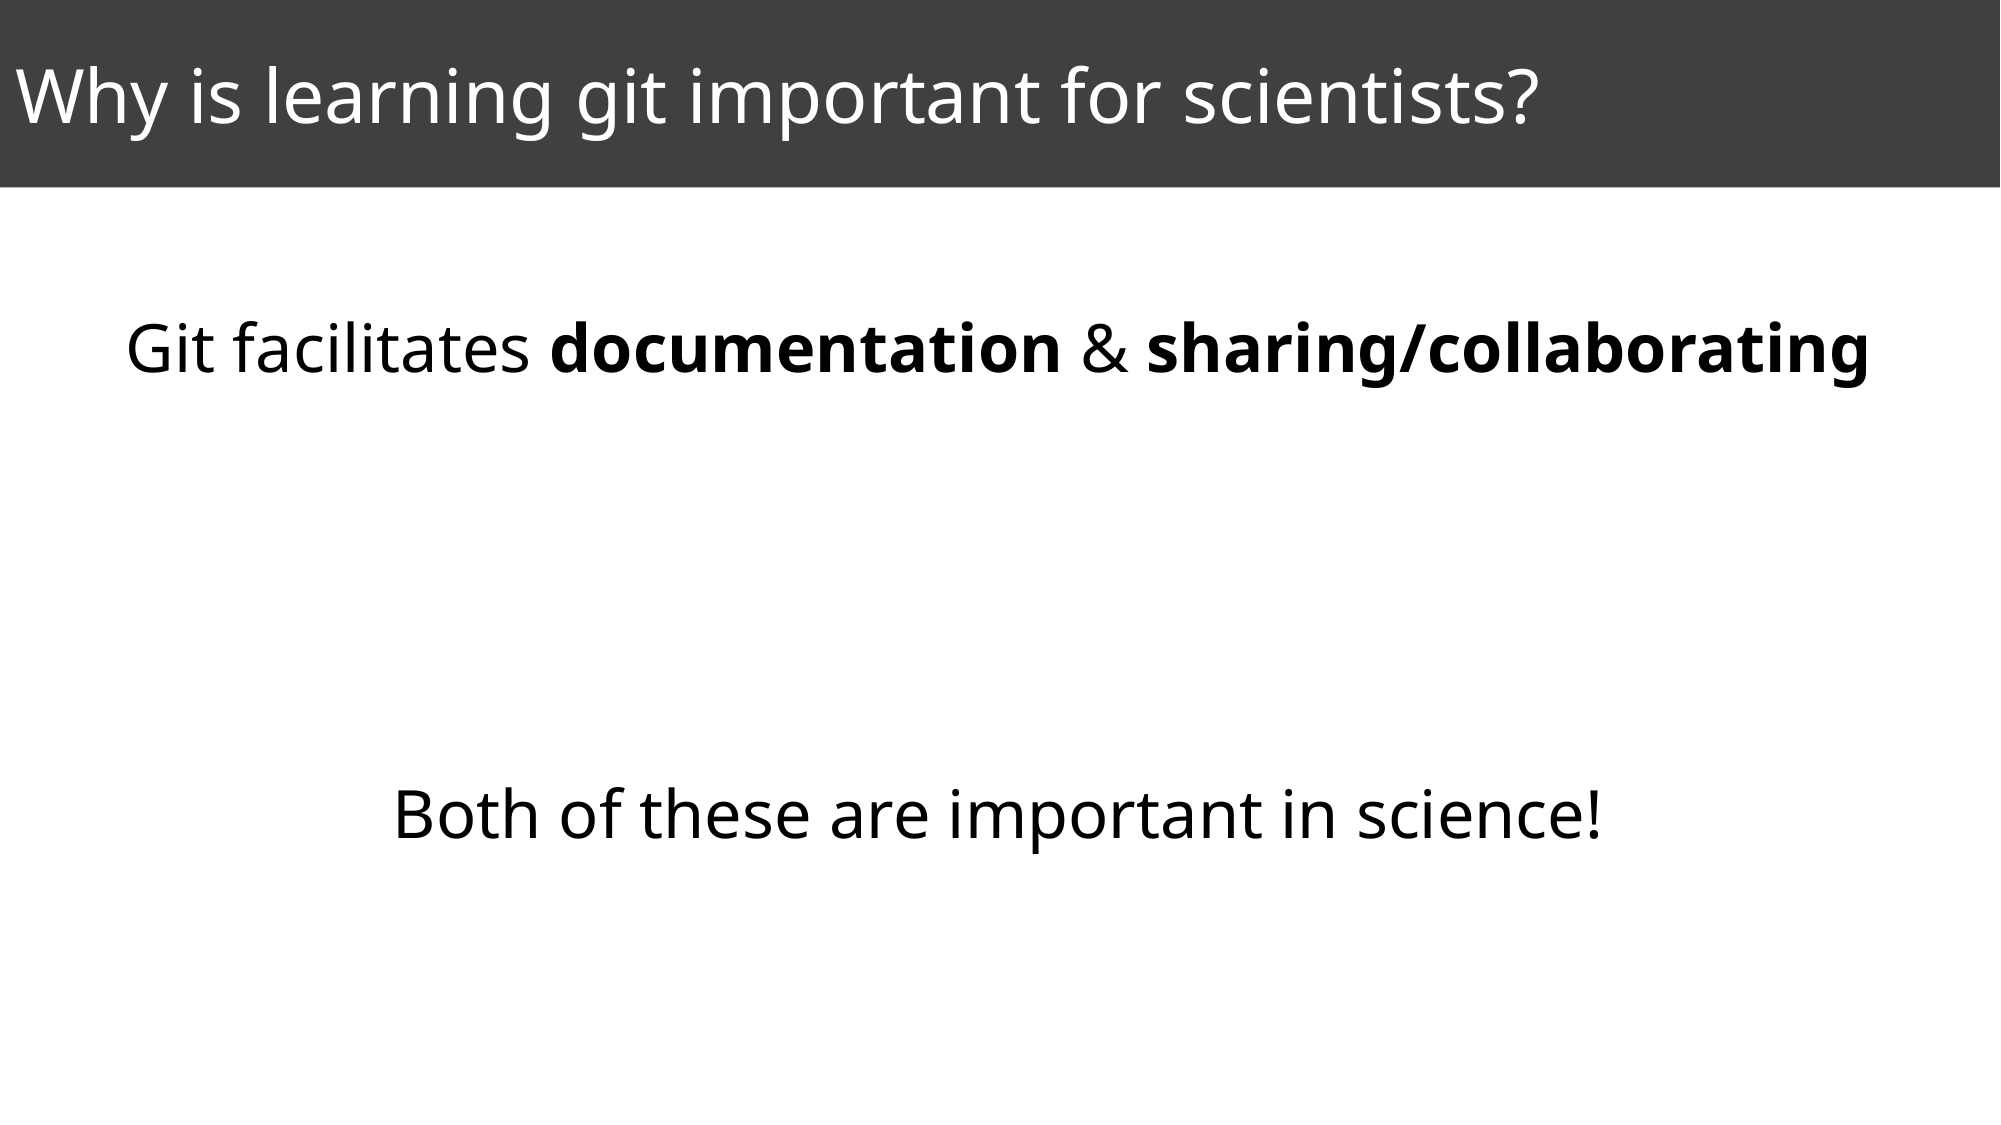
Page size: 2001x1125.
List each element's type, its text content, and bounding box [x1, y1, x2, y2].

title Why is learning git important for scientists? [0, 0, 2000, 188]
list Git facilitates documentation & sharing/collaborating Both of these are important in science! [30, 204, 1969, 1005]
